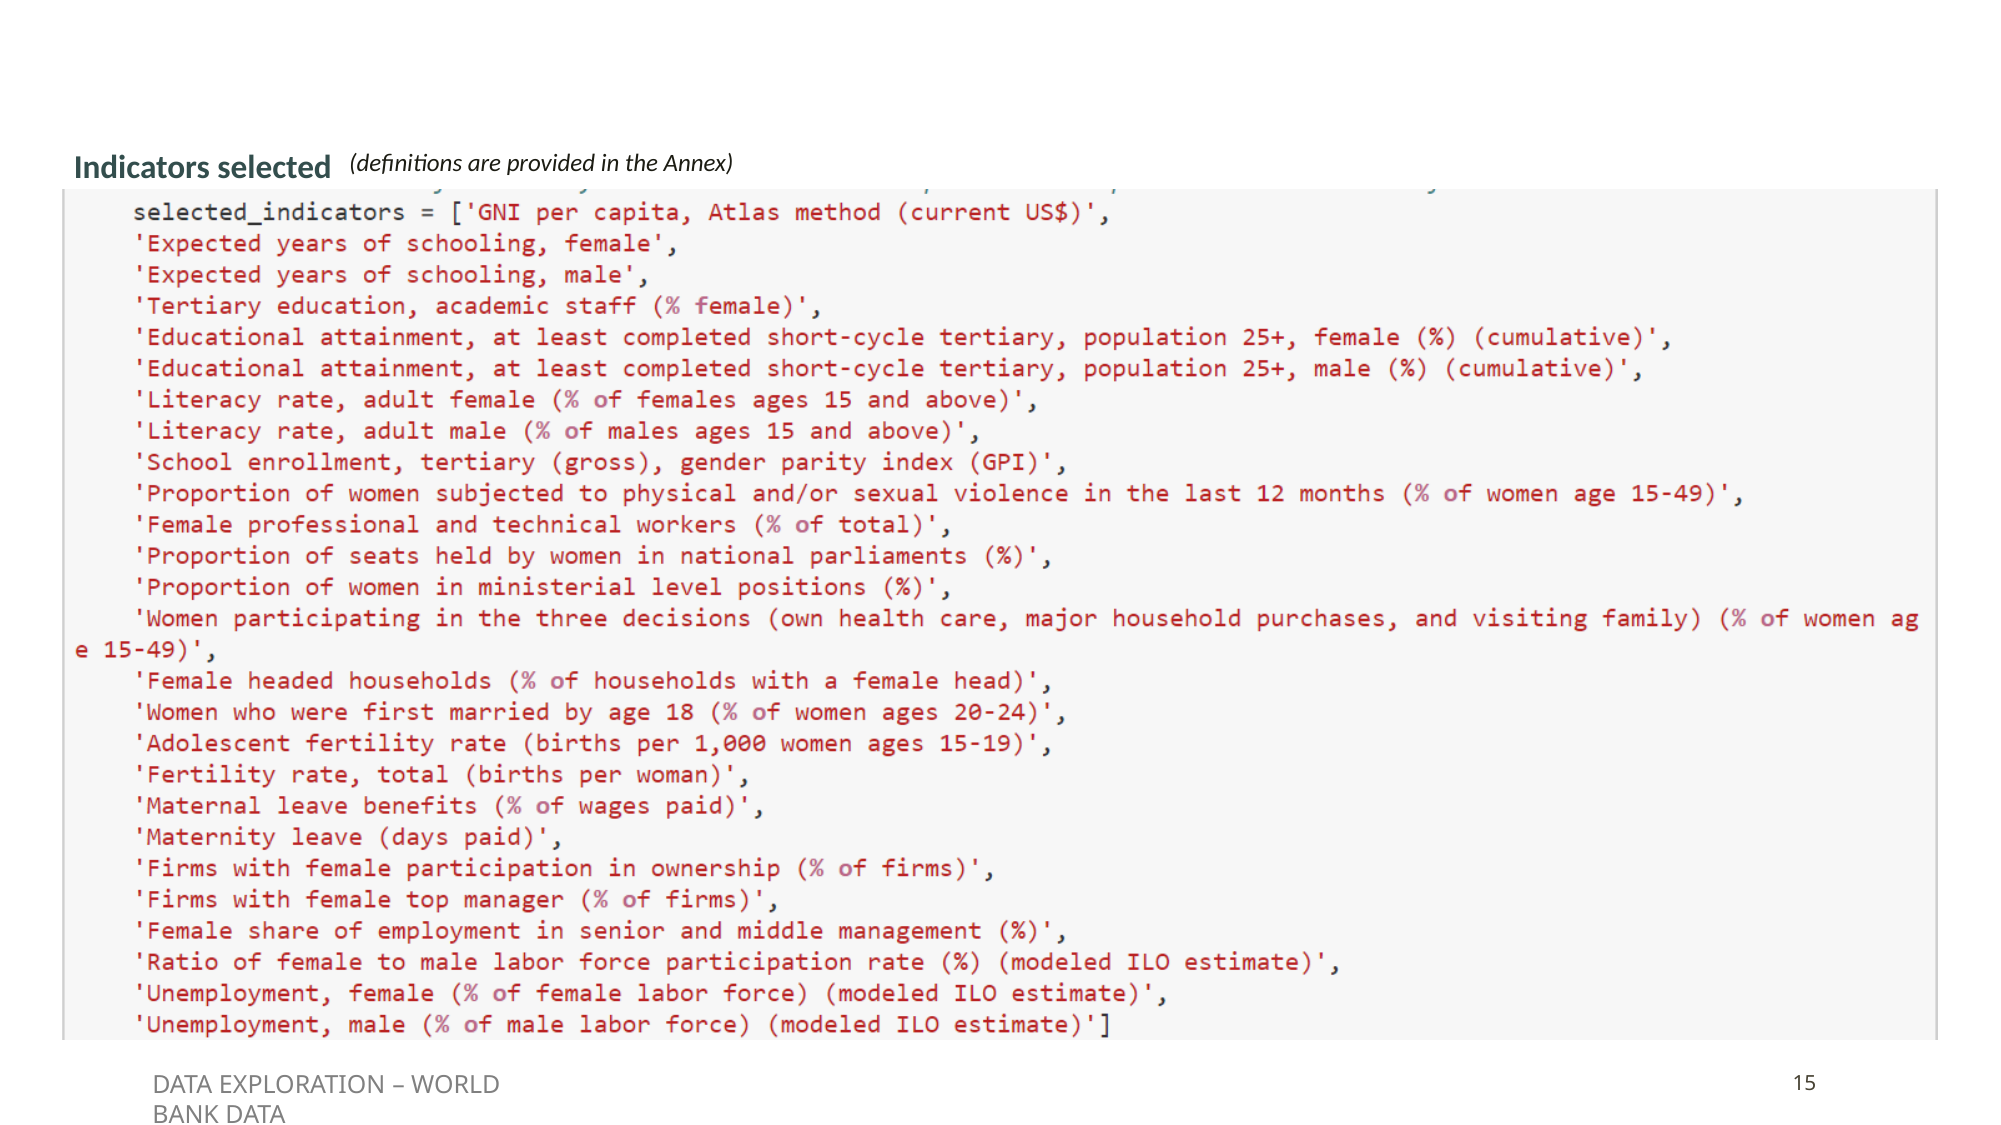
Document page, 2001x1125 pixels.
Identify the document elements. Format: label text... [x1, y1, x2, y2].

slide_number 15 [1777, 1061, 1938, 1107]
picture [61, 189, 1938, 1040]
text_box Indicators selected [51, 142, 326, 238]
text_box (definitions are provided in the Annex) [326, 142, 2000, 238]
text_box DATA EXPLORATION – WORLD BANK DATA [137, 1061, 563, 1125]
